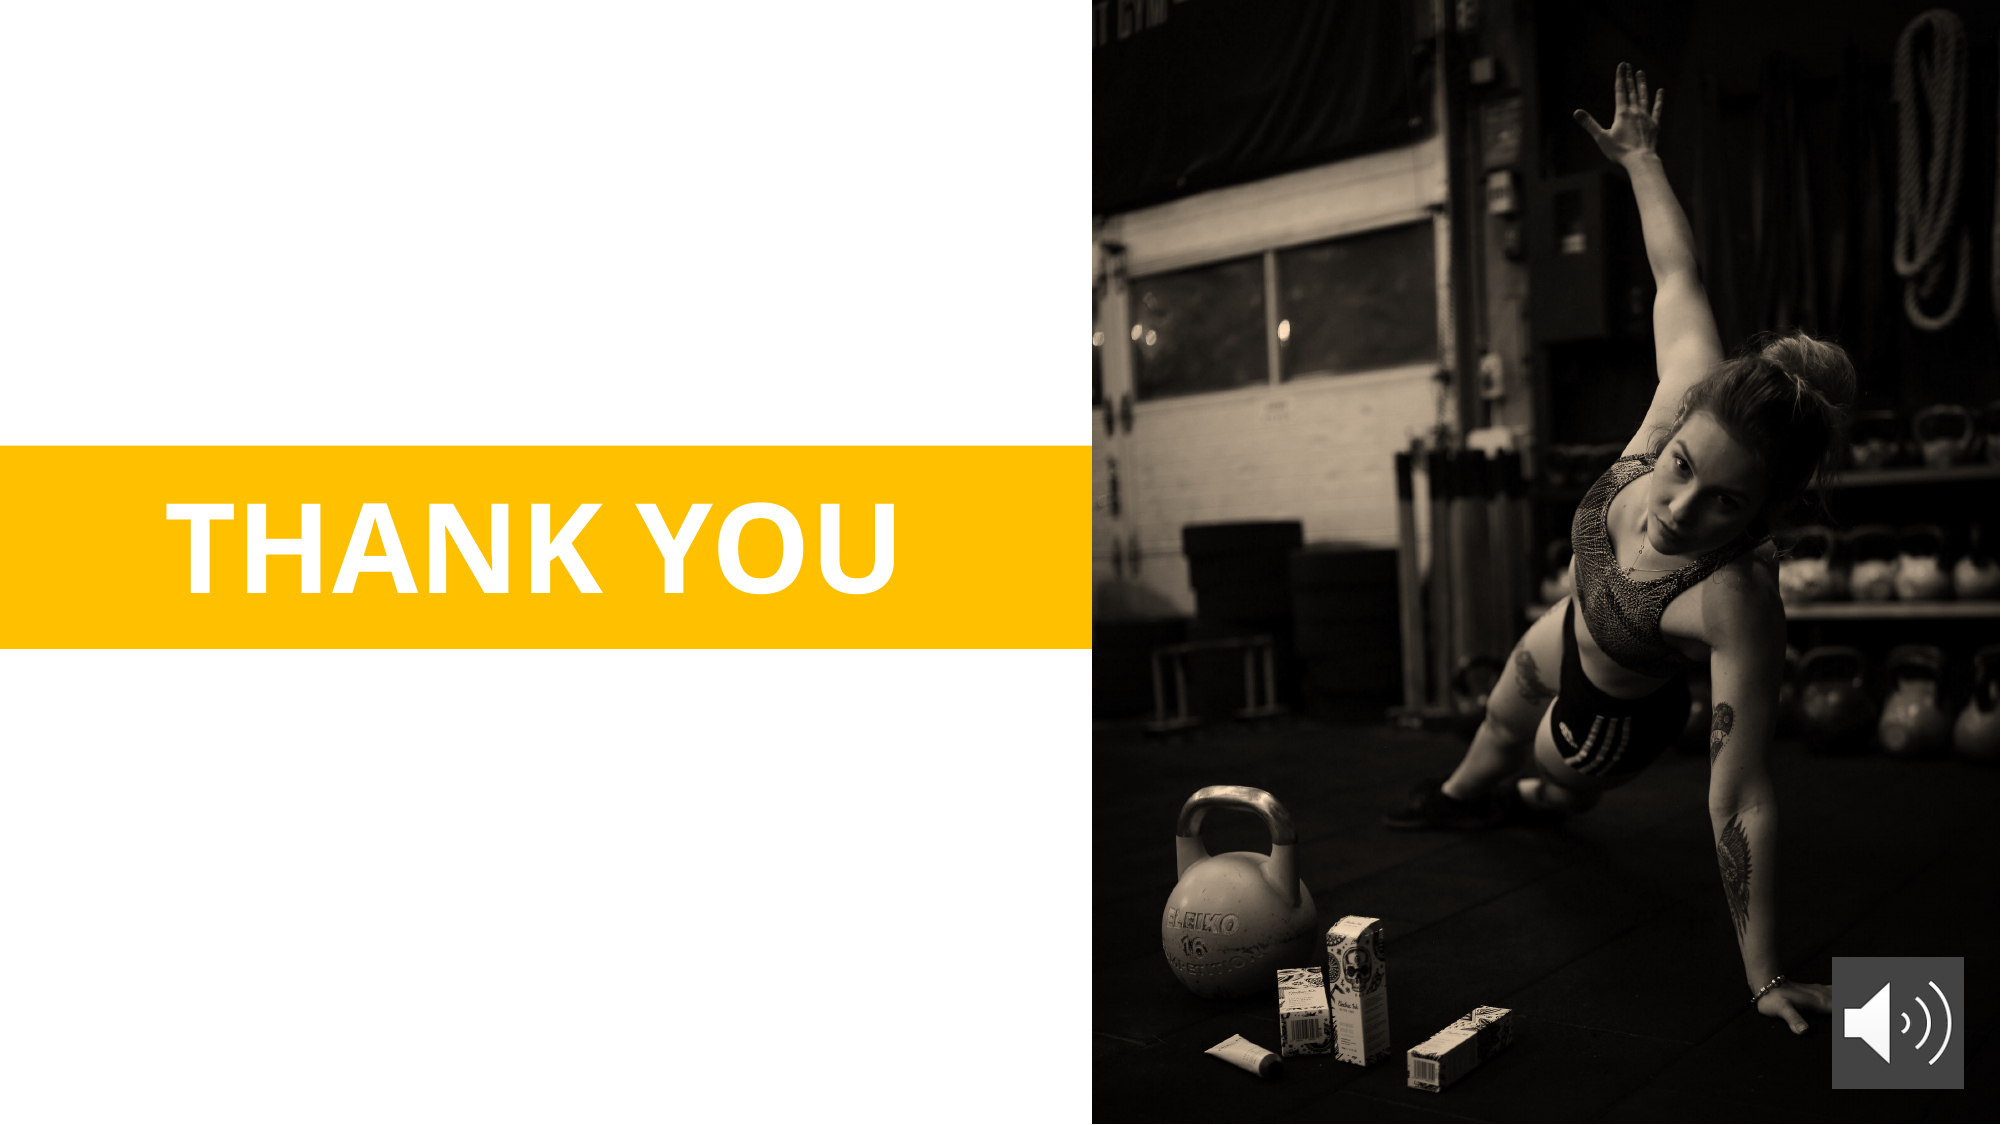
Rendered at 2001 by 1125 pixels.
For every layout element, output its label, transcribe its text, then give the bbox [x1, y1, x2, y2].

title THANK YOU [108, 459, 962, 628]
picture [1092, 0, 2000, 1124]
text_box [0, 445, 1092, 650]
